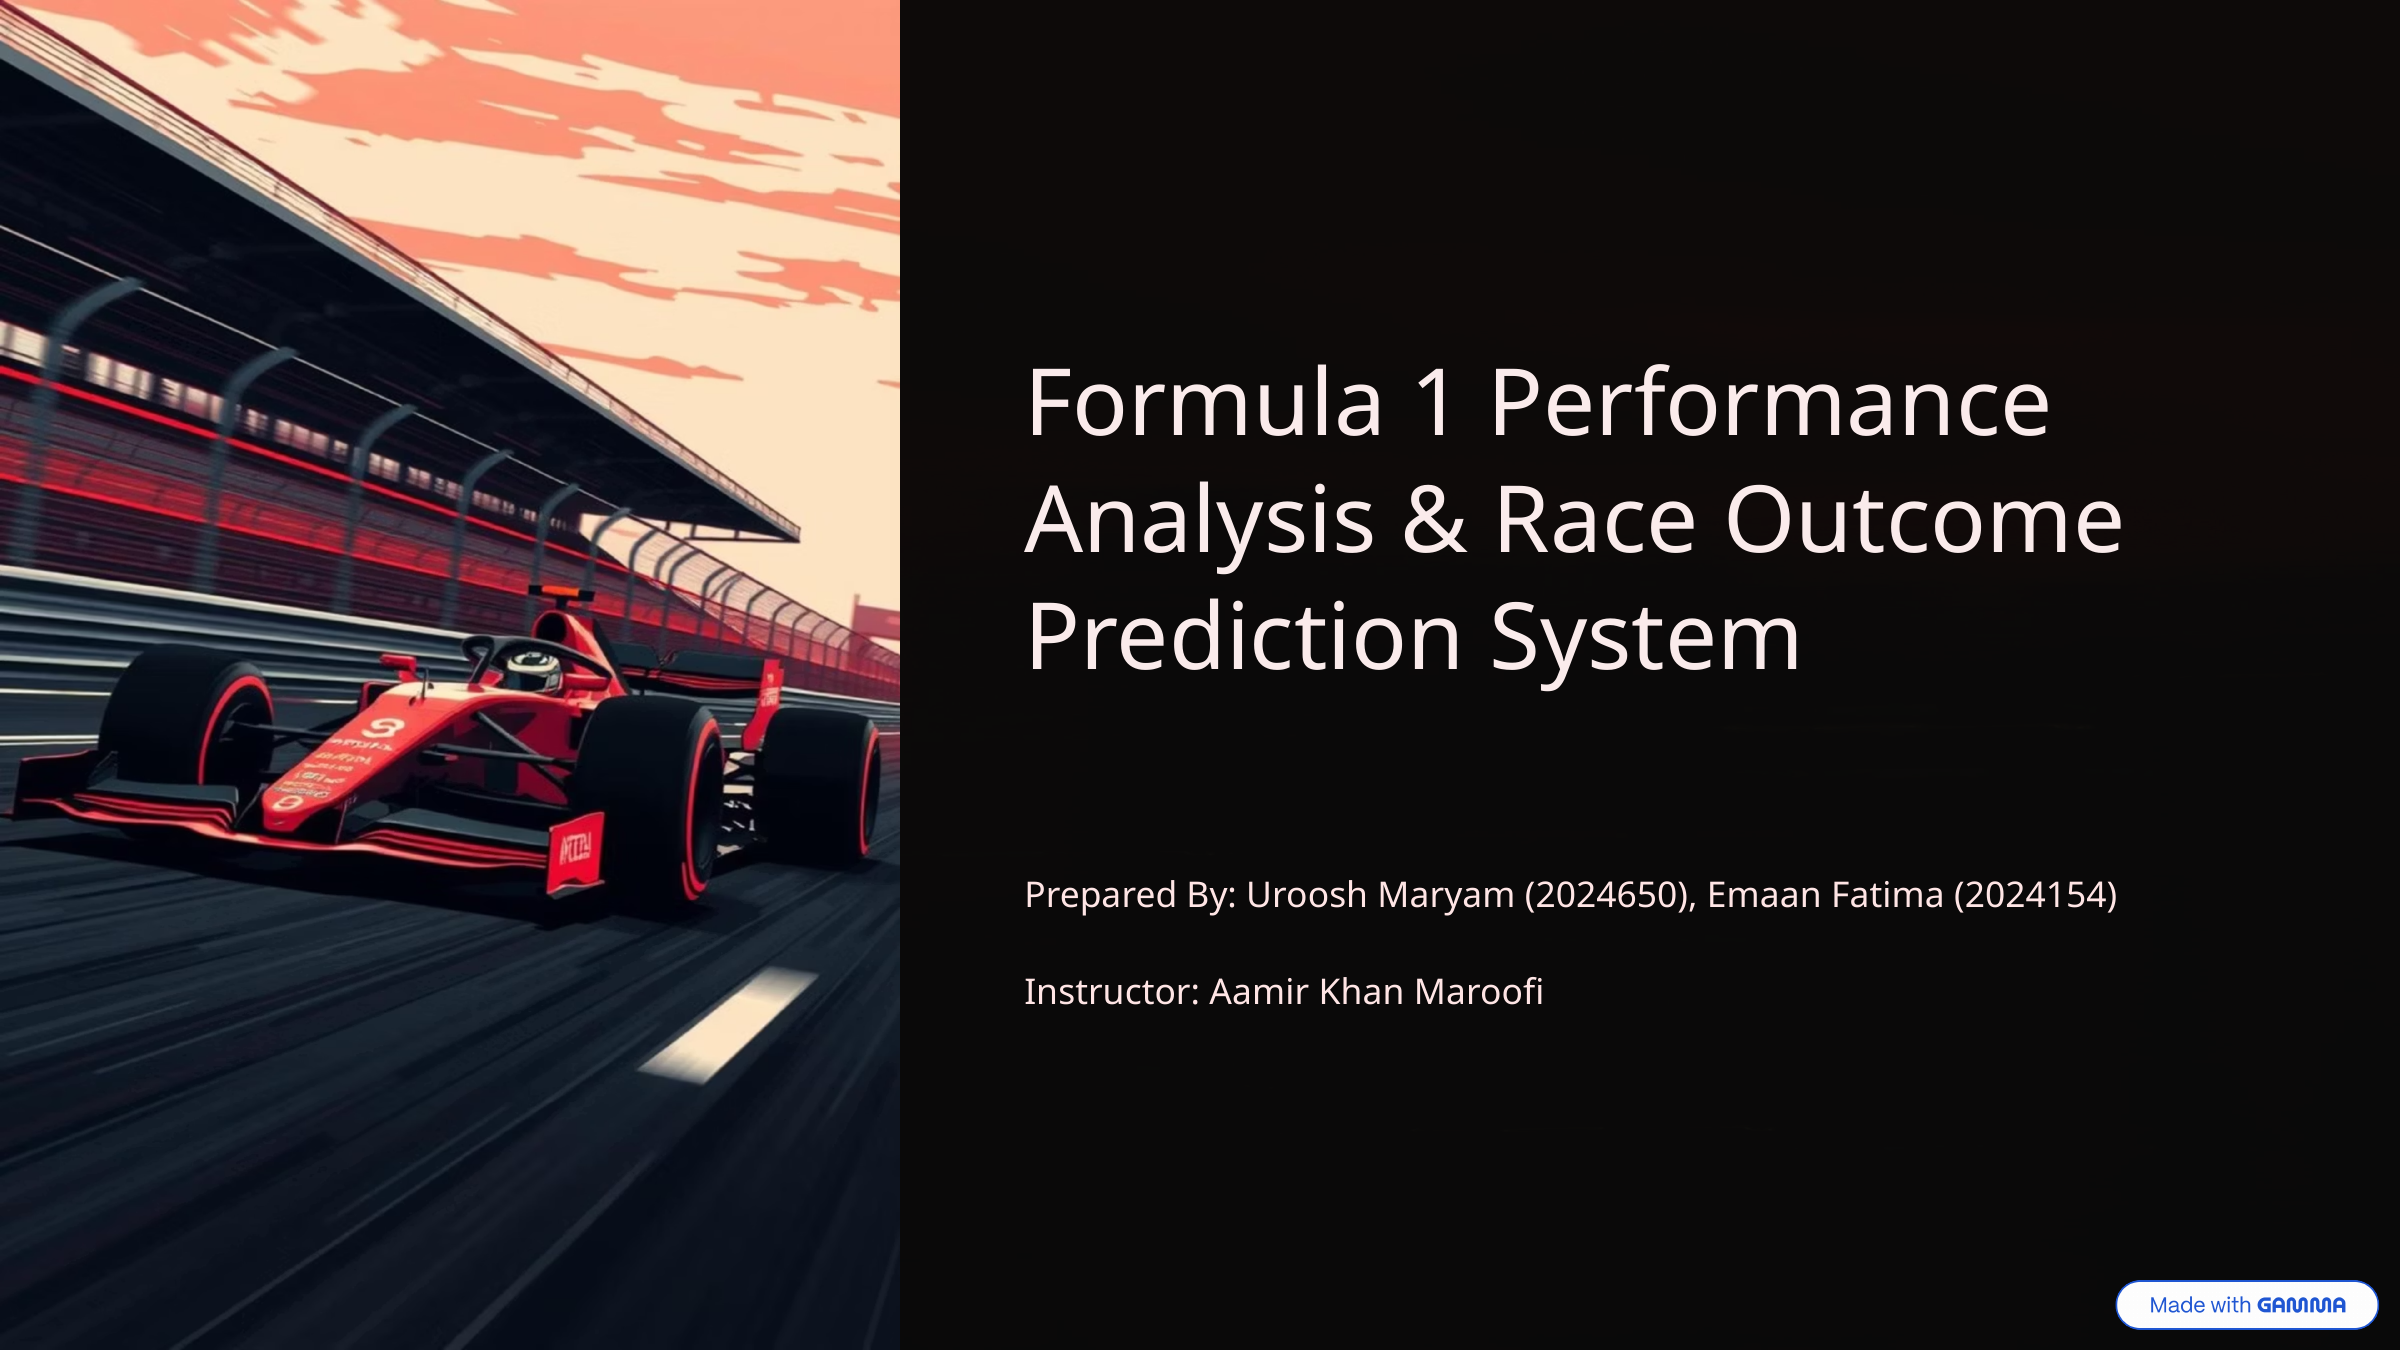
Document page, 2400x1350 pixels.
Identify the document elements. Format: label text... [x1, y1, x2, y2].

text_box Instructor: Aamir Khan Maroofi [1024, 955, 2276, 1013]
picture [2106, 1271, 2389, 1339]
text_box Formula 1 Performance Analysis & Race Outcome Prediction System [1024, 337, 2276, 806]
picture [0, 0, 900, 1350]
text_box Prepared By: Uroosh Maryam (2024650), Emaan Fatima (2024154) [1024, 858, 2276, 916]
